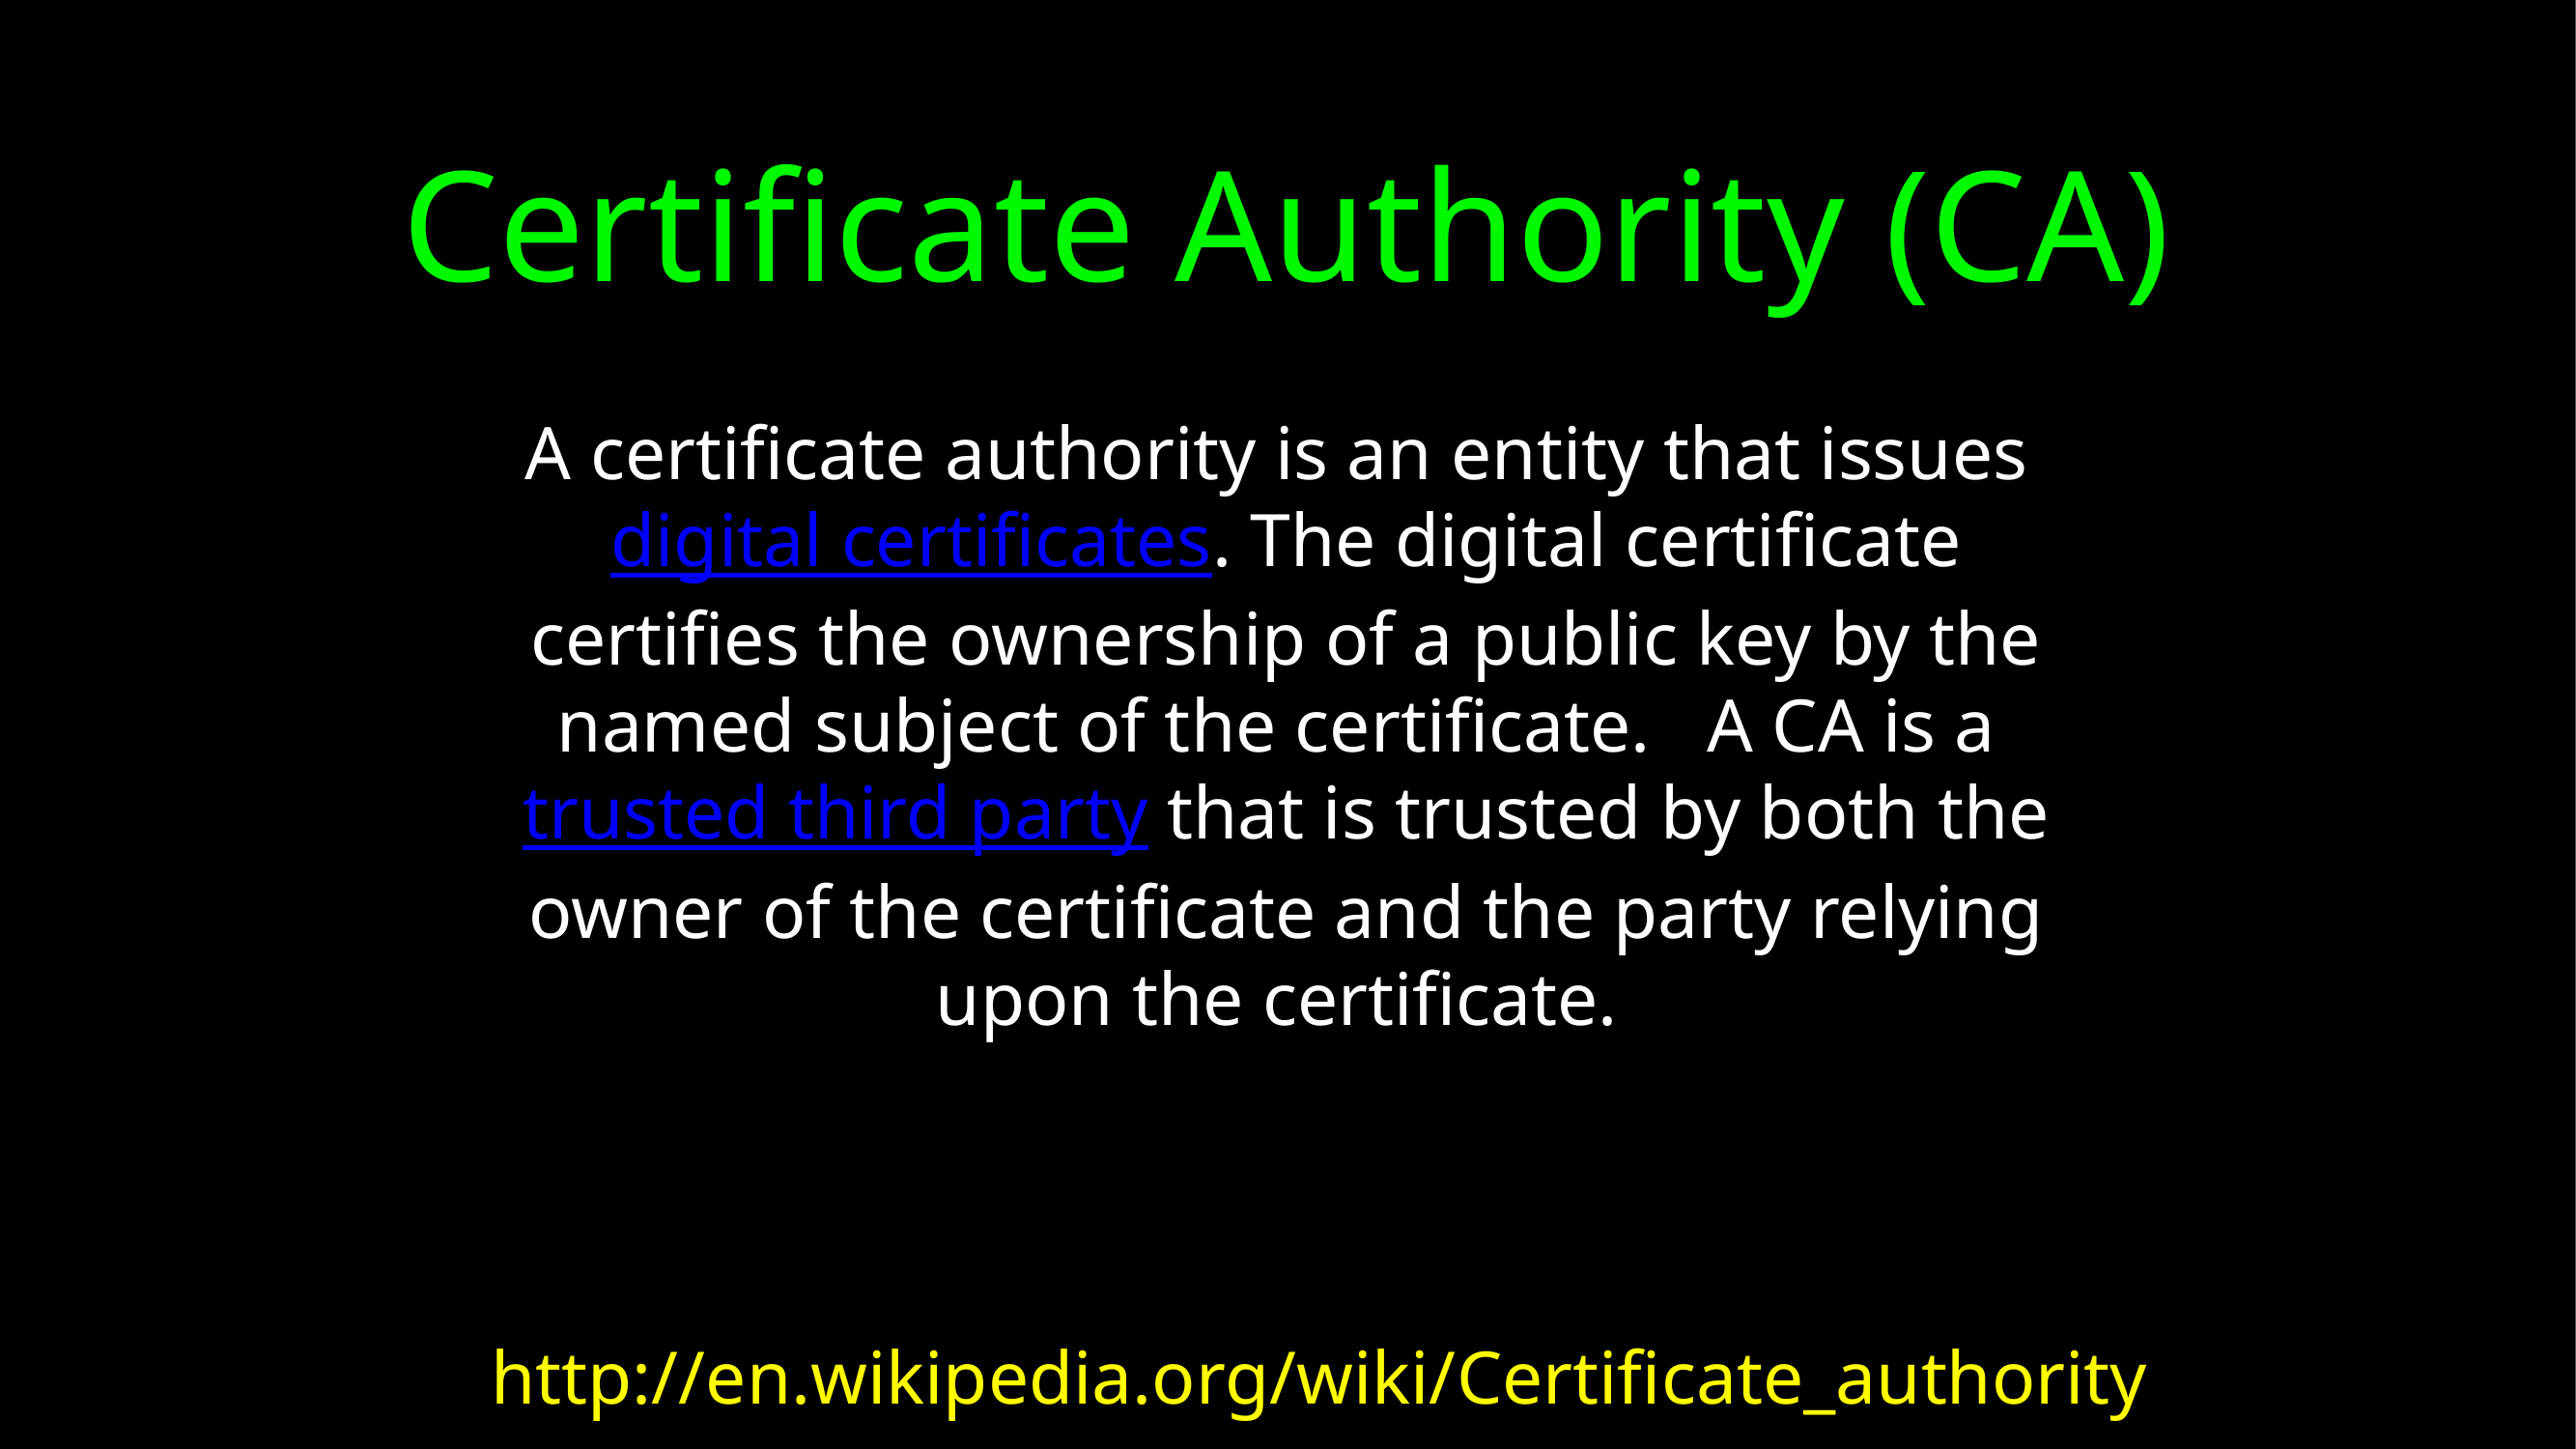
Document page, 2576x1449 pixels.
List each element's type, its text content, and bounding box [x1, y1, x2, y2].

text_box A certificate authority is an entity that issues digital certificates. The digital certificate certifies the ownership of a public key by the named subject of the certificate. A CA is a trusted third party that is trusted by both the owner of the certificate and the party relying upon the certificate. [464, 399, 2109, 1048]
title Certificate Authority (CA) [183, 38, 2392, 404]
text_box http://en.wikipedia.org/wiki/Certificate_authority [483, 1323, 2156, 1428]
